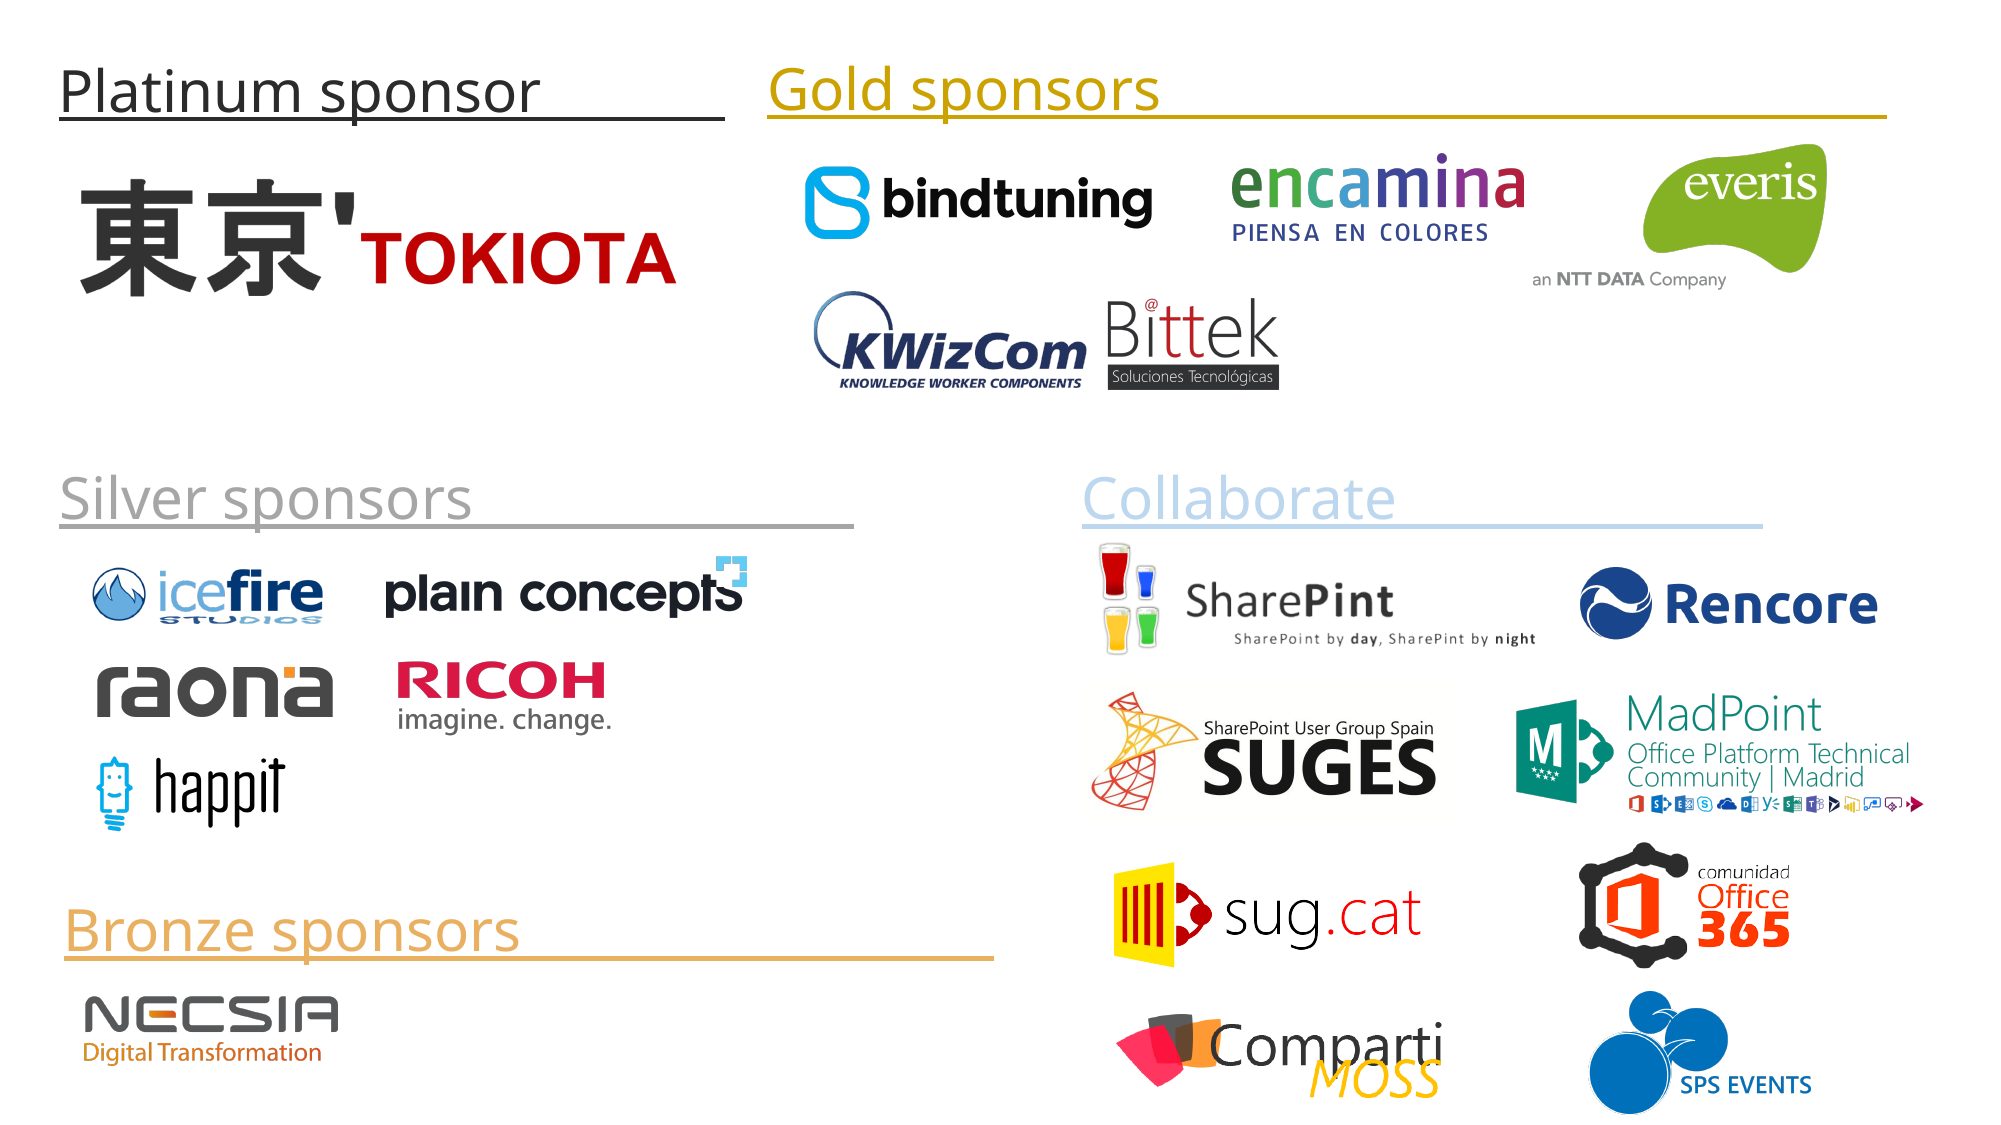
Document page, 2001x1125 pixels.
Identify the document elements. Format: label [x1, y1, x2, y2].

picture [1571, 834, 1796, 976]
picture [61, 749, 319, 836]
picture [815, 189, 860, 229]
picture [1080, 520, 1947, 830]
picture [822, 166, 1152, 240]
picture [71, 173, 685, 306]
picture [1107, 298, 1280, 390]
picture [386, 556, 747, 618]
picture [1588, 991, 1811, 1115]
picture [1113, 844, 1456, 985]
picture [804, 166, 823, 240]
picture [77, 990, 345, 1072]
picture [1232, 64, 1909, 370]
picture [97, 667, 333, 717]
picture [1113, 1003, 1452, 1102]
picture [77, 557, 333, 635]
picture [813, 291, 1099, 388]
picture [377, 641, 625, 750]
